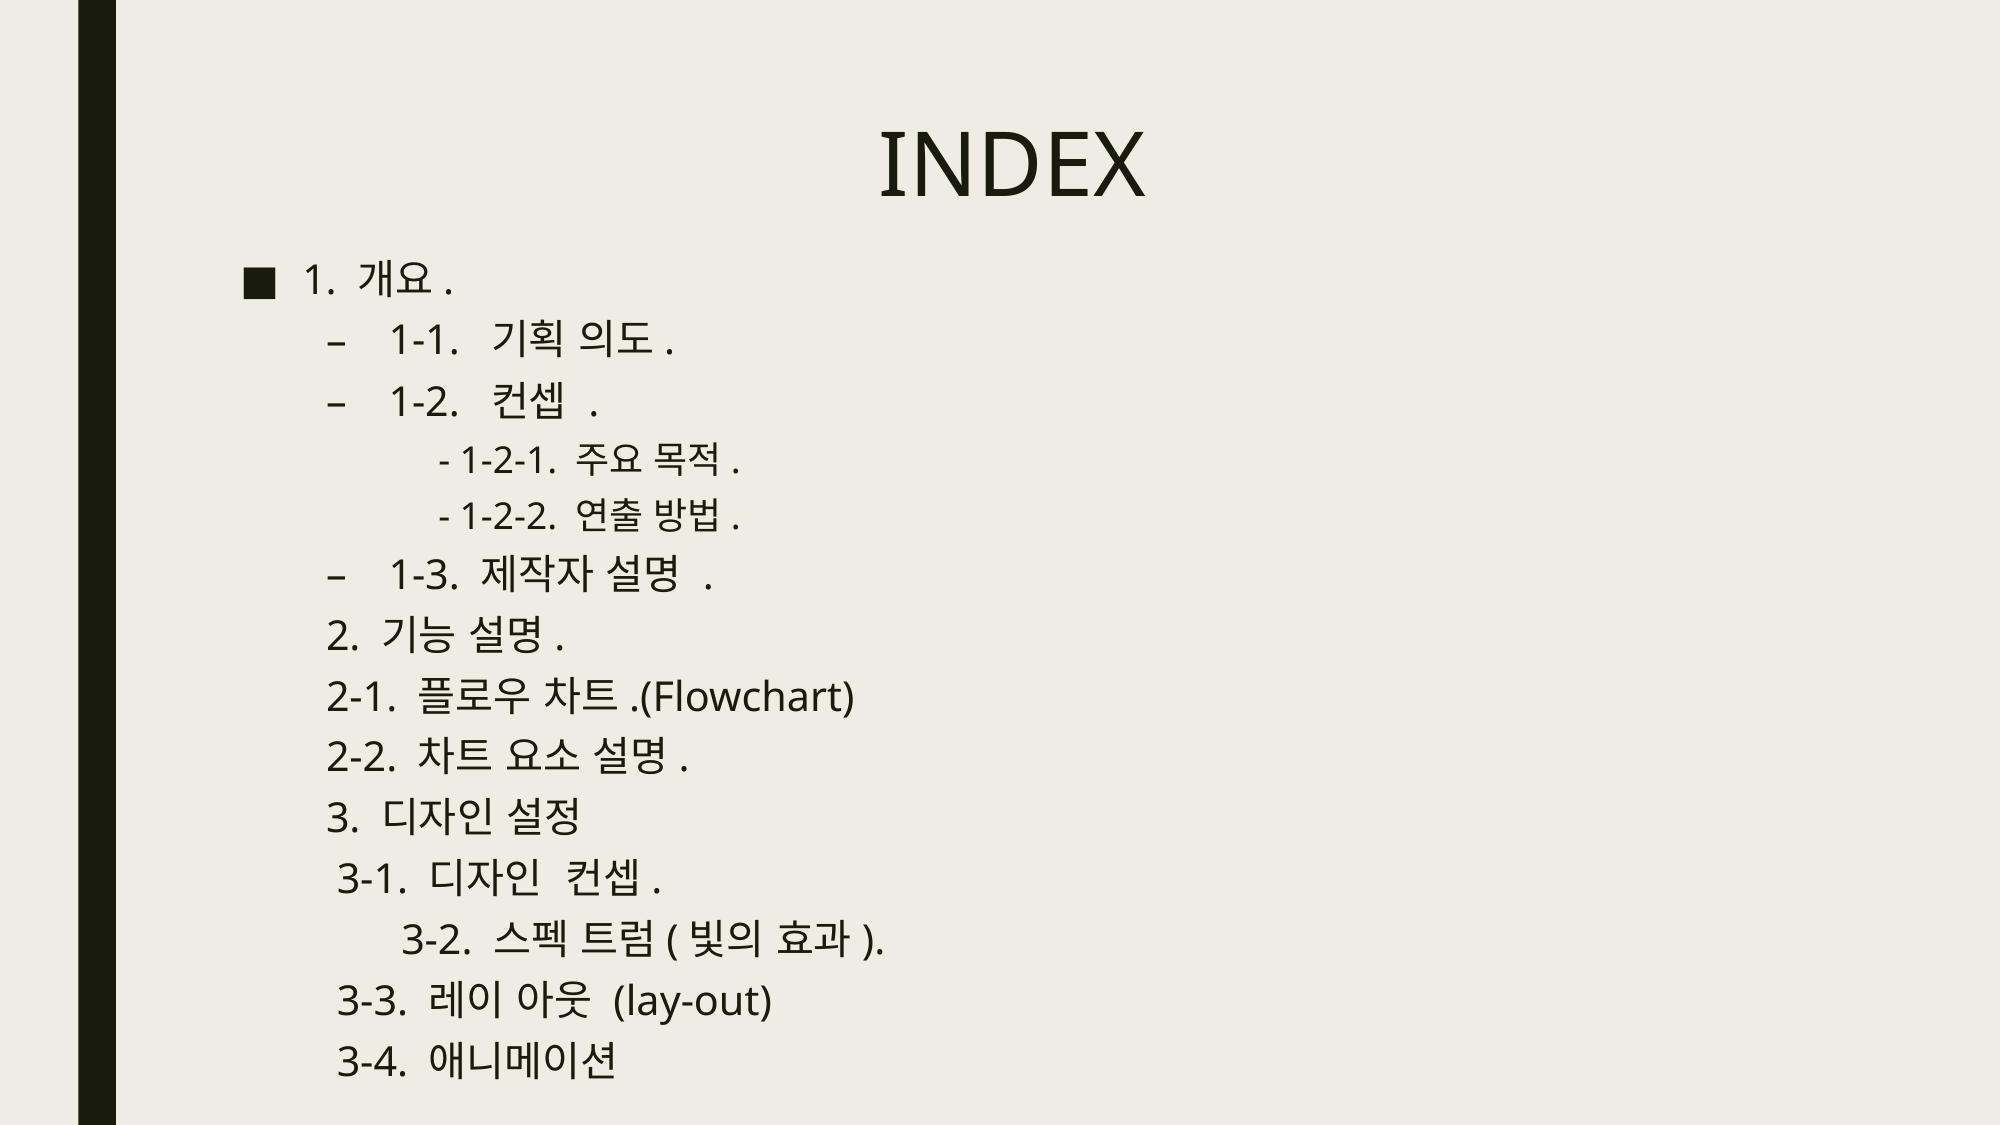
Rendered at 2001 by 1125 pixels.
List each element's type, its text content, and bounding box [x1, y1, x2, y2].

list 1. 개요. 1-1. 기획 의도. 1-2. 컨셉 . - 1-2-1. 주요 목적. - 1-2-2. 연출 방법. 1-3. 제작자 설명 . 2. 기능 설명. 2-1. 플로우 차트.(Flowchart) 2-2. 차트 요소 설명. 3. 디자인 설정 3-1. 디자인 컨셉. 3-2. 스펙 트럼(빛의 효과). 3-3. 레이 아웃 (lay-out) 3-4. 애니메이션 [225, 249, 1800, 1095]
title INDEX [225, 112, 1800, 224]
